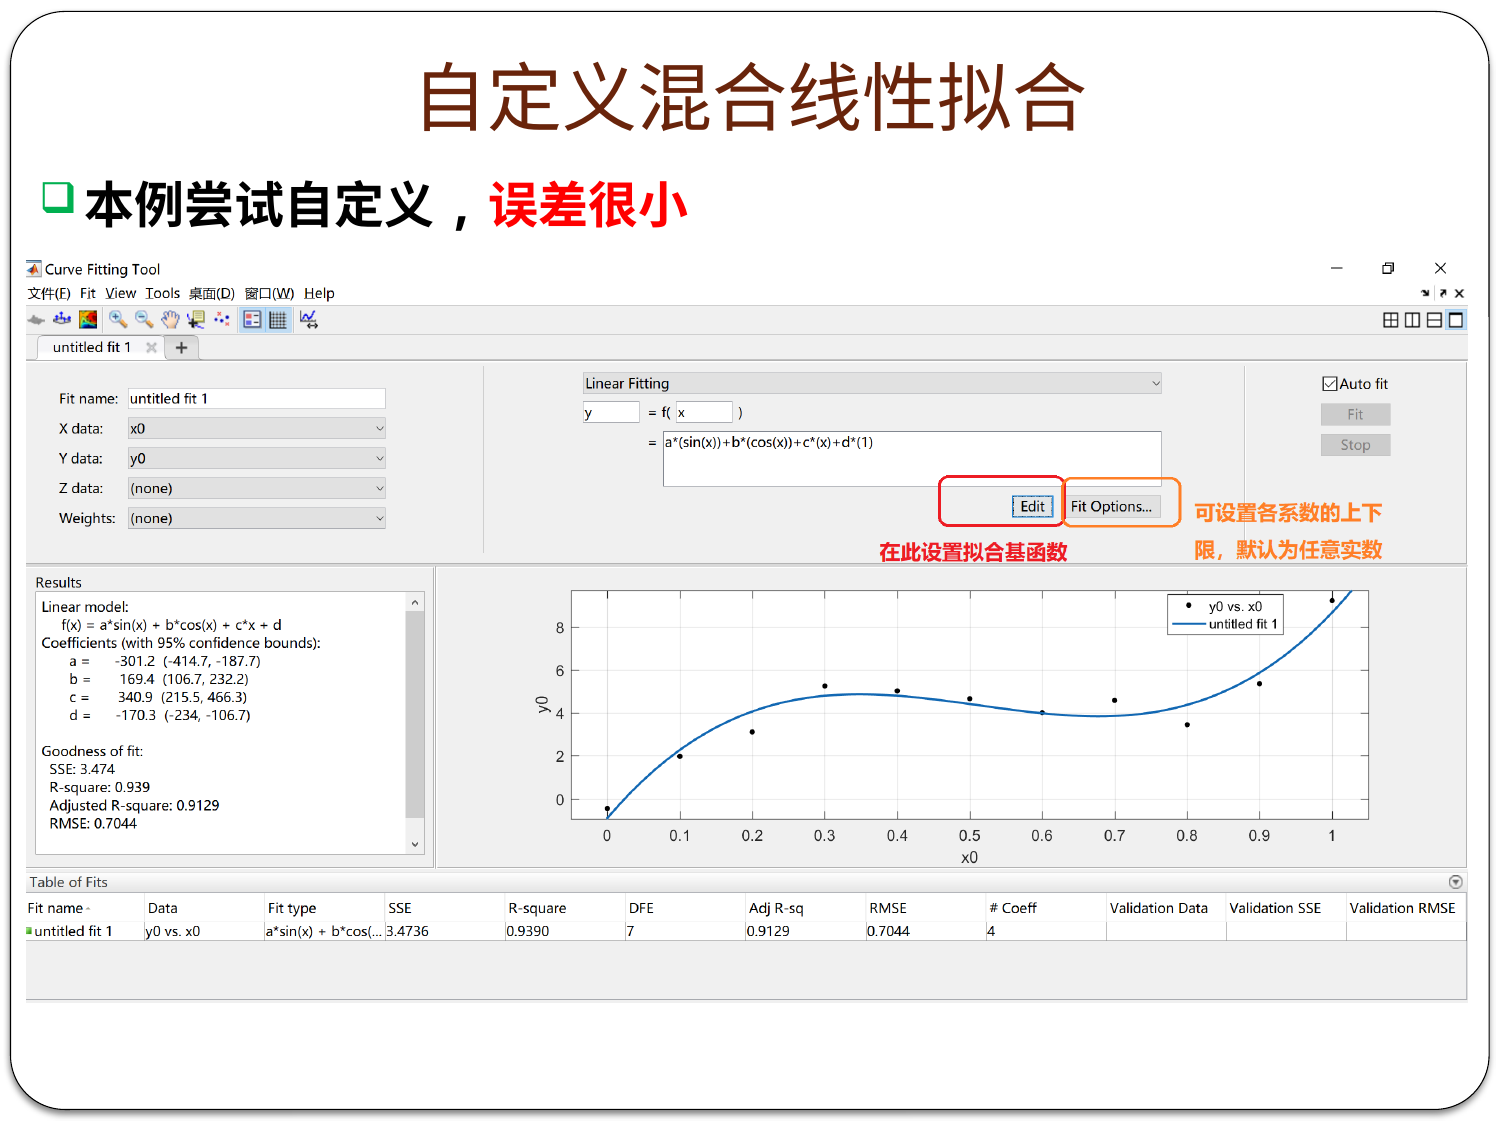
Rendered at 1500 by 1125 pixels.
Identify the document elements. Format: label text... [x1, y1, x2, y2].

picture [26, 255, 1468, 1004]
title 自定义混合线性拟合 [112, 0, 1388, 156]
